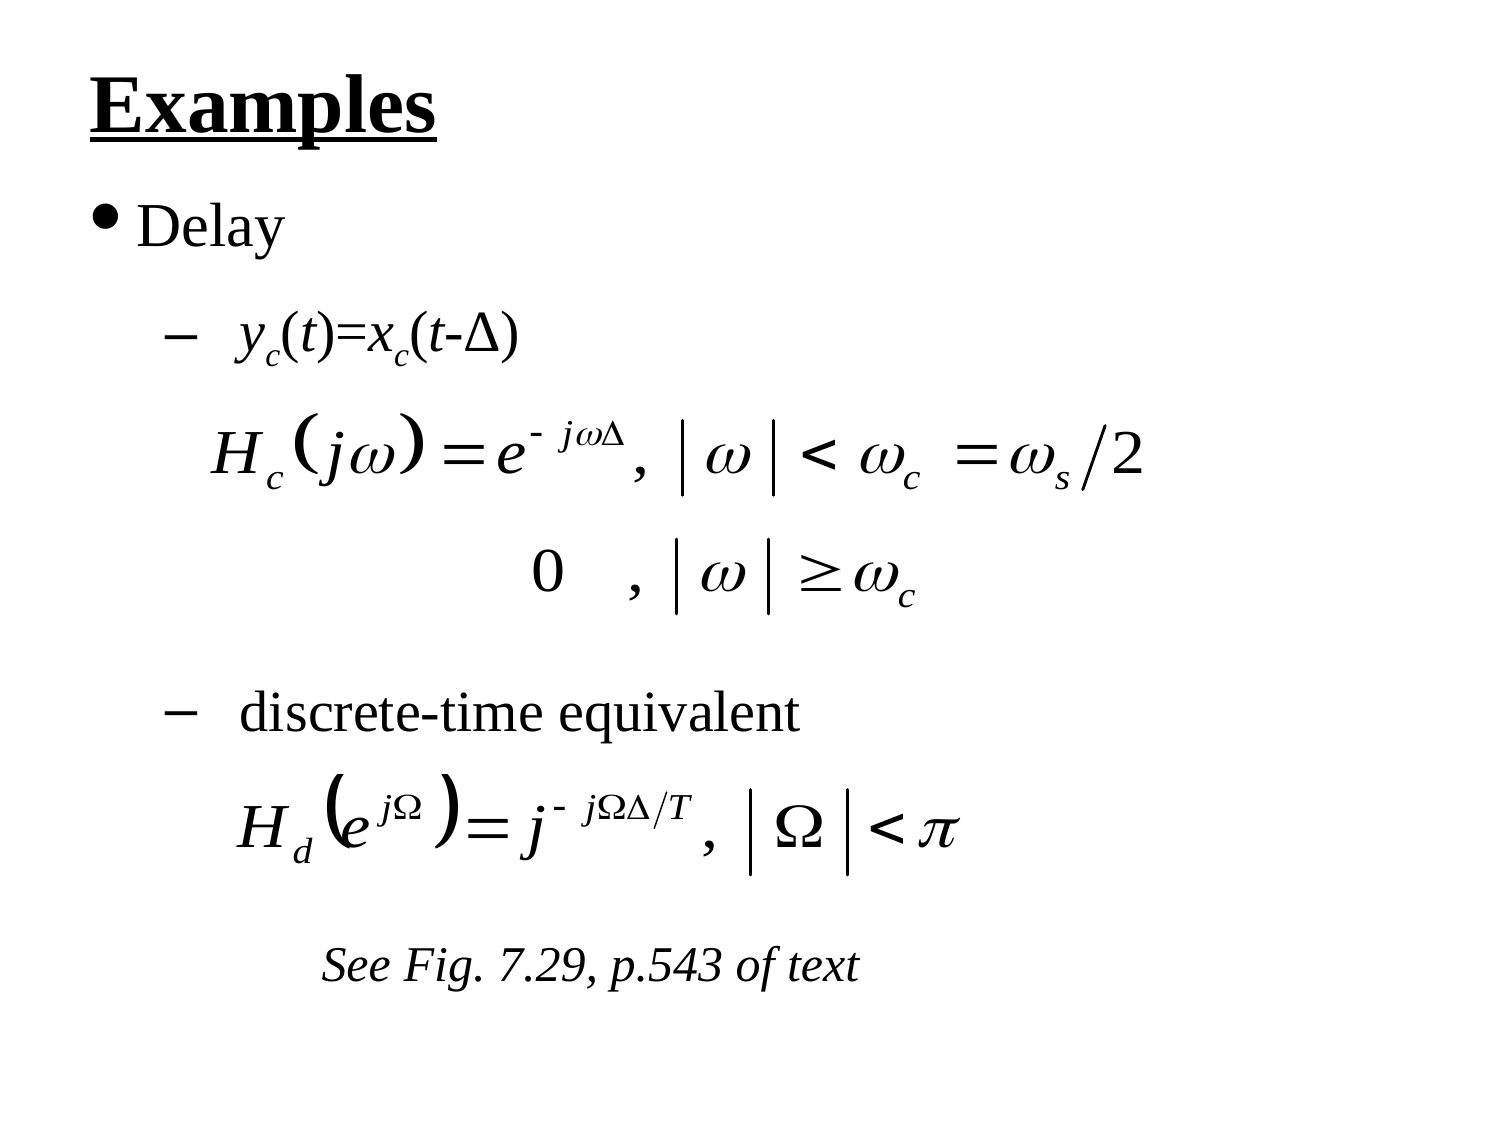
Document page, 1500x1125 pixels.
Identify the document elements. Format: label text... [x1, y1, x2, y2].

text_box See Fig. 7.29, p.543 of text [0, 924, 1500, 999]
text_box Delay [0, 176, 1500, 267]
text_box discrete-time equivalent [0, 665, 1500, 751]
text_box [198, 405, 1159, 626]
text_box yc(t)=xc(t-∆) [0, 285, 1500, 381]
text_box Examples [0, 0, 1500, 157]
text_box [224, 774, 975, 890]
